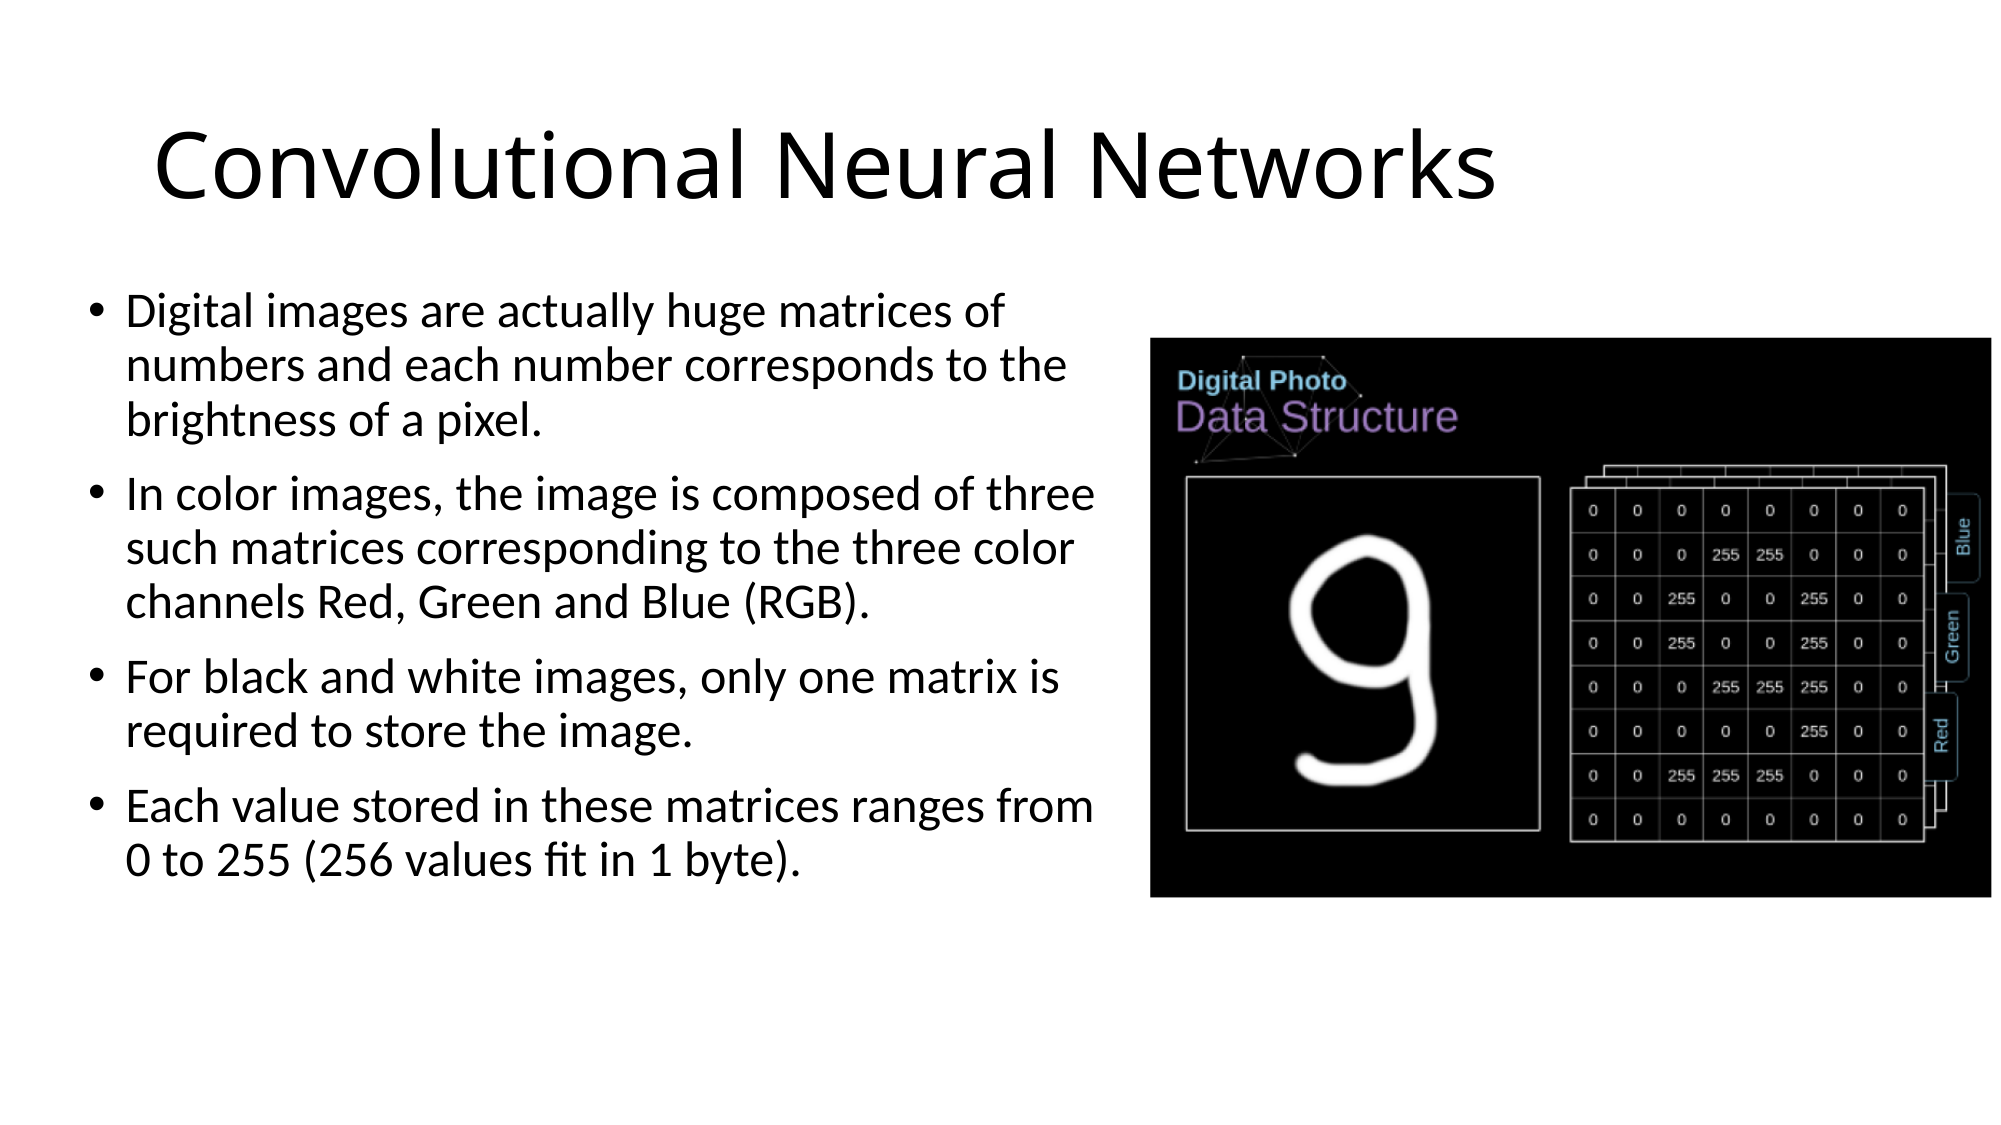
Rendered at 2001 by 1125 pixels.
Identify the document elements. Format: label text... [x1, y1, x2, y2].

list Digital images are actually huge matrices of numbers and each number corresponds to the brightness of a pixel. In color images, the image is composed of three such matrices corresponding to the three color channels Red, Green and Blue (RGB). For black and white images, only one matrix is required to store the image. Each value stored in these matrices ranges from 0 to 255 (256 values fit in 1 byte). [73, 277, 1117, 923]
picture [1146, 327, 2000, 905]
title Convolutional Neural Networks [137, 59, 1863, 278]
